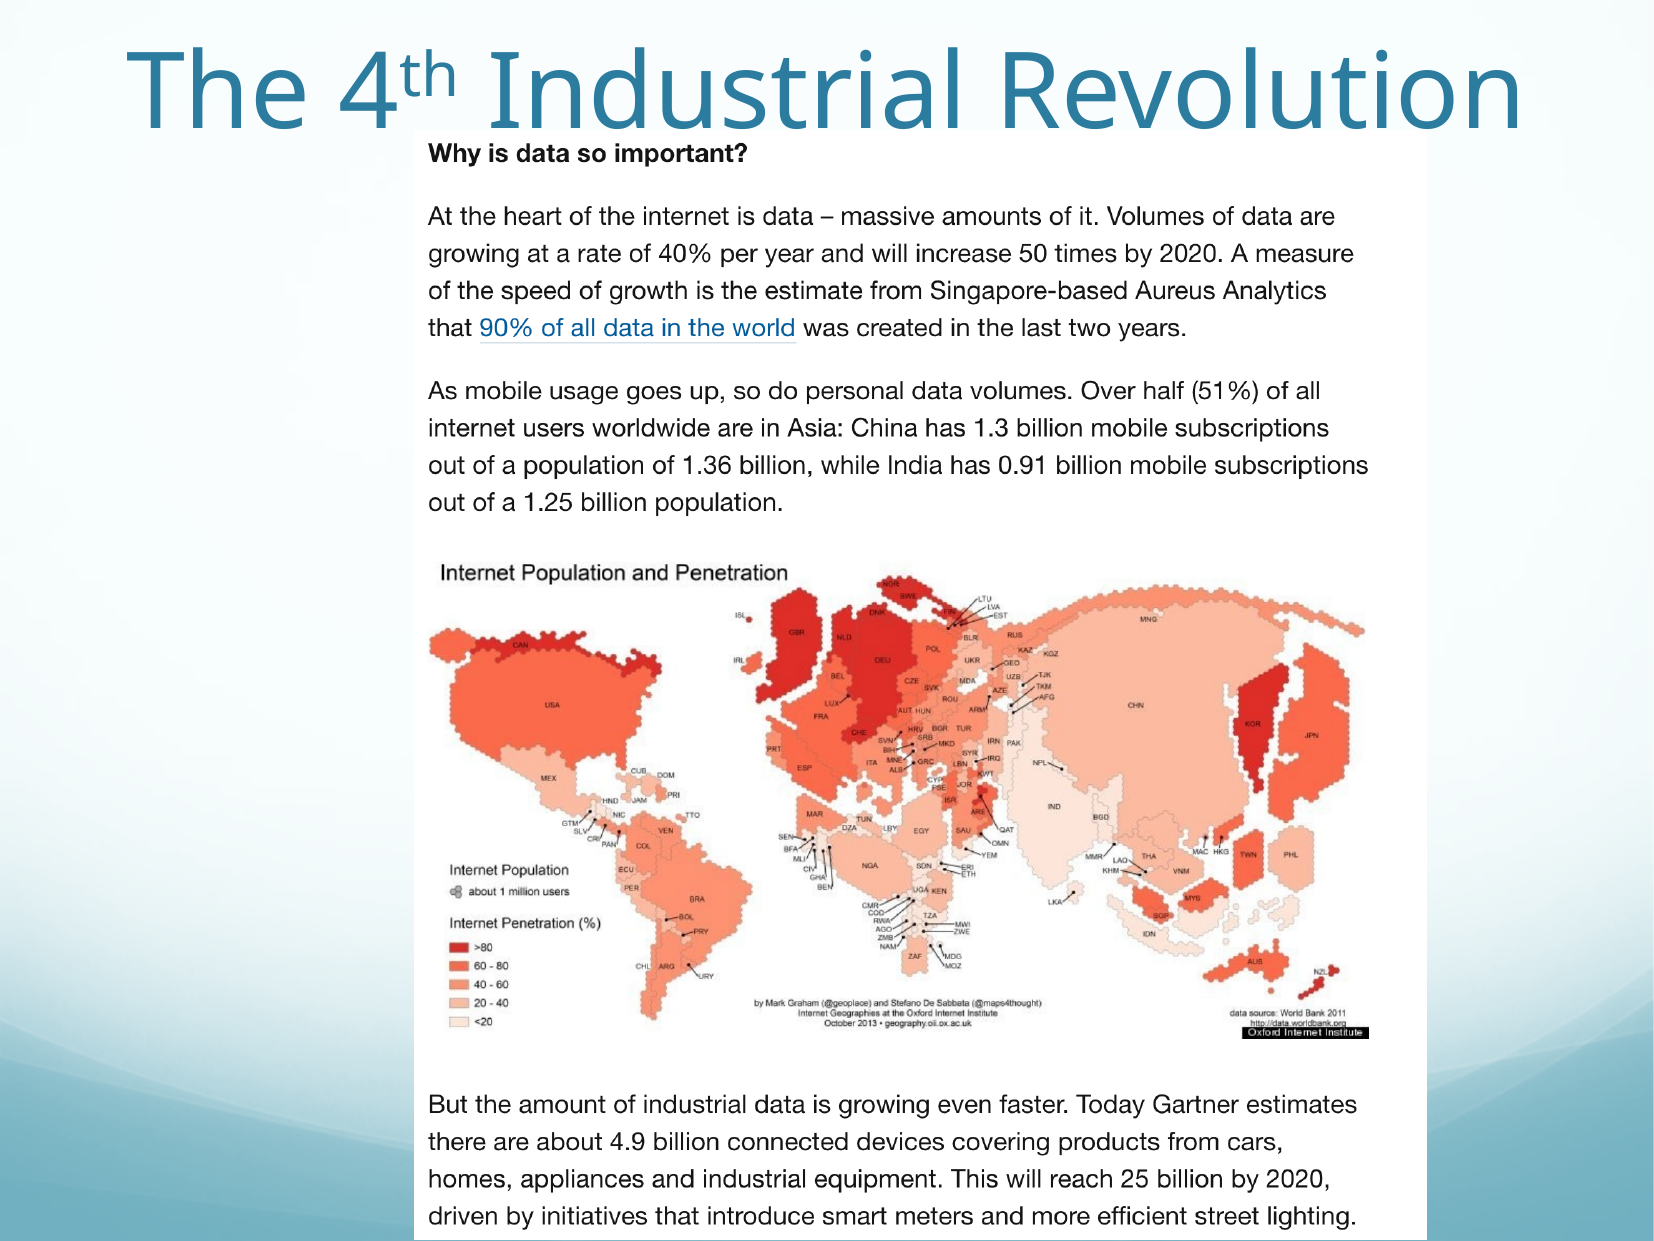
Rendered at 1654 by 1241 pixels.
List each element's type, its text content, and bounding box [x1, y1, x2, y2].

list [413, 129, 1428, 1241]
title The 4th Industrial Revolution [99, 19, 1554, 158]
